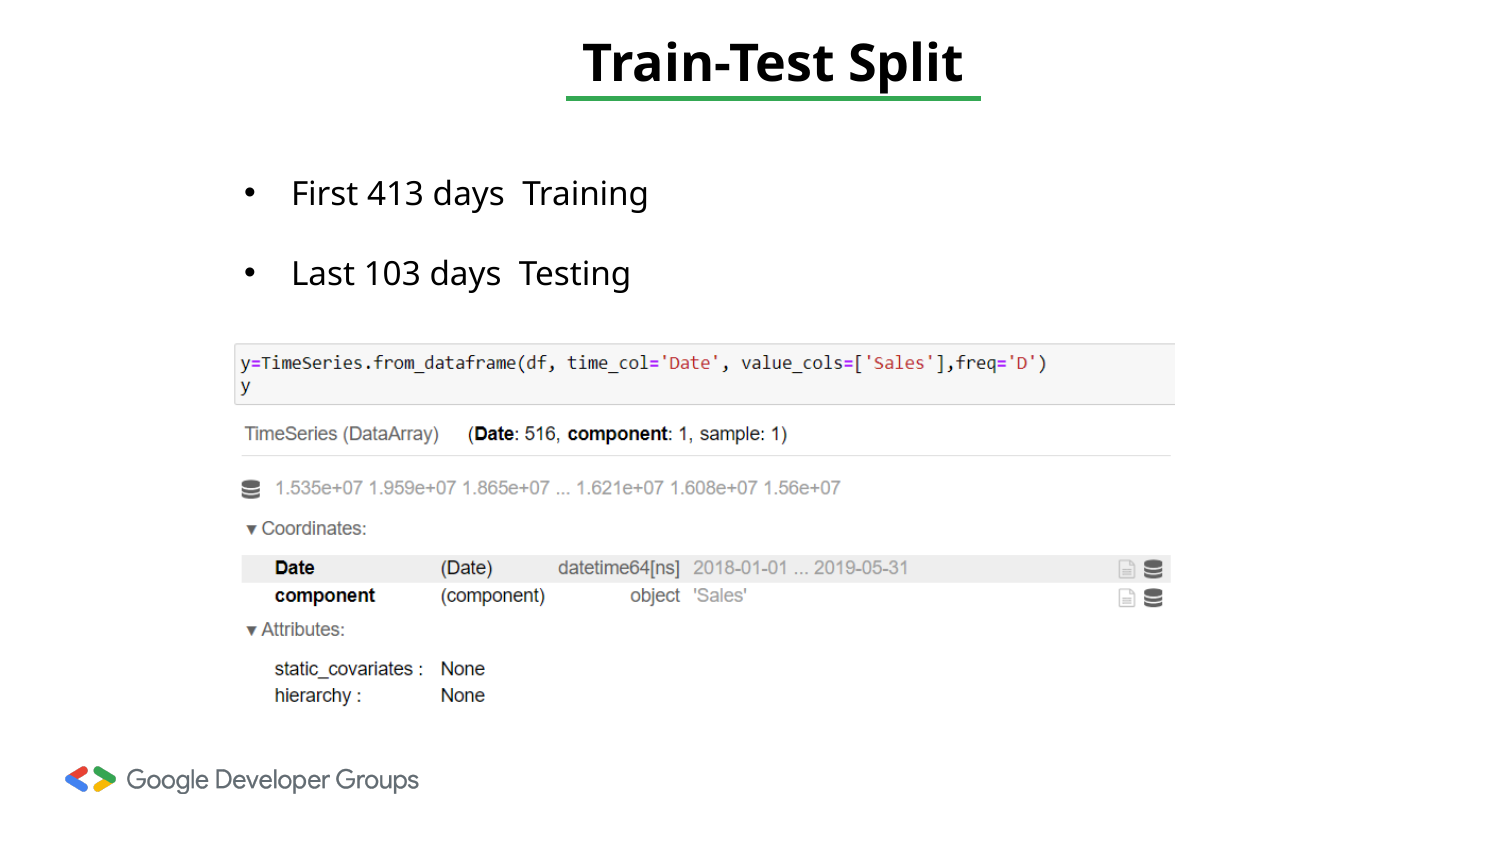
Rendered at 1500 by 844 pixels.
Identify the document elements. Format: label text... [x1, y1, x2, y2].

text_box Train-Test Split [309, 0, 1238, 107]
picture [229, 337, 1176, 721]
picture [64, 766, 419, 794]
